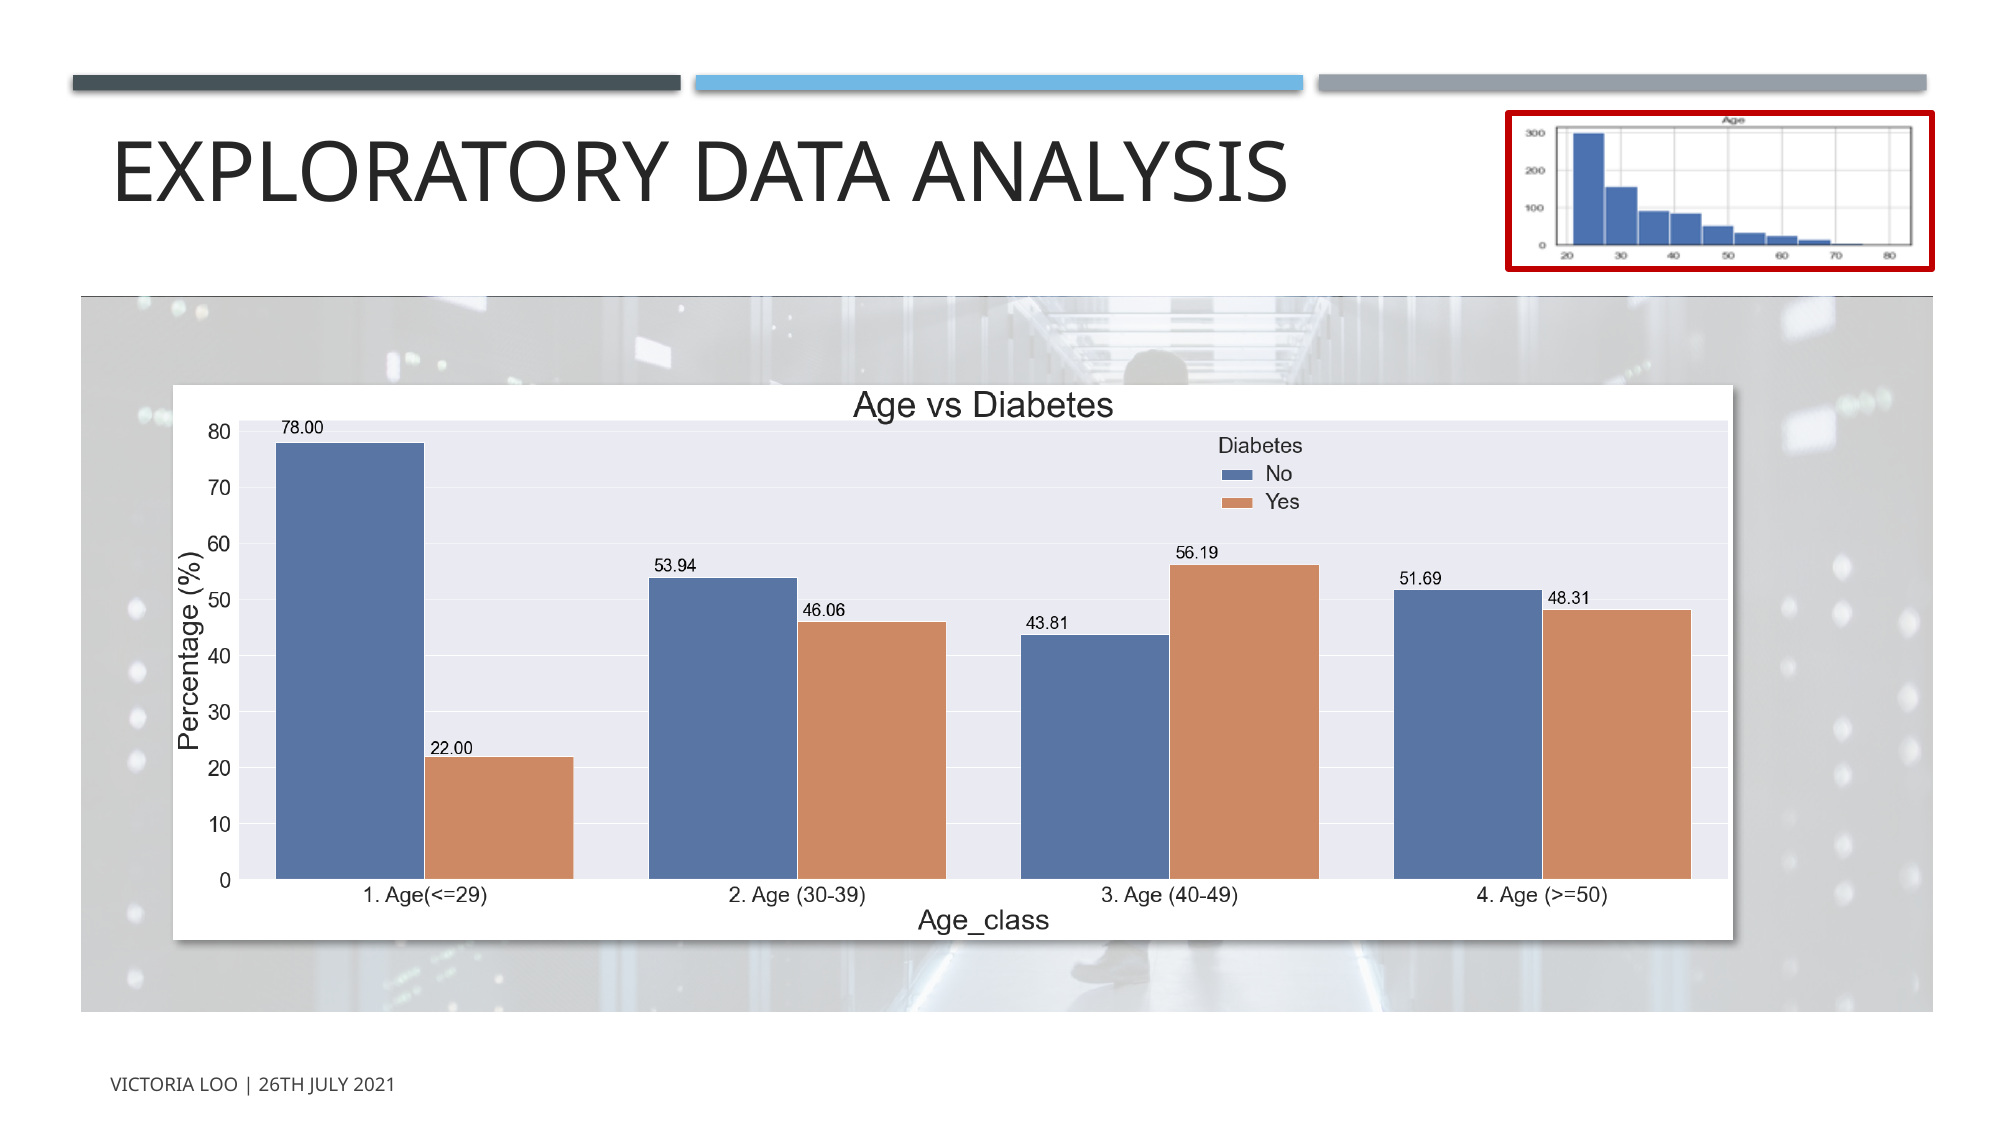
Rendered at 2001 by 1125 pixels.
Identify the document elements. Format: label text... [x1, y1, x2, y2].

text_box EXPLORATORY DATA ANALYSIS [95, 115, 1505, 226]
picture [1511, 115, 1929, 267]
text_box VICTORIA LOO | 26TH JULY 2021 [95, 1053, 1230, 1114]
picture [78, 296, 1934, 1013]
